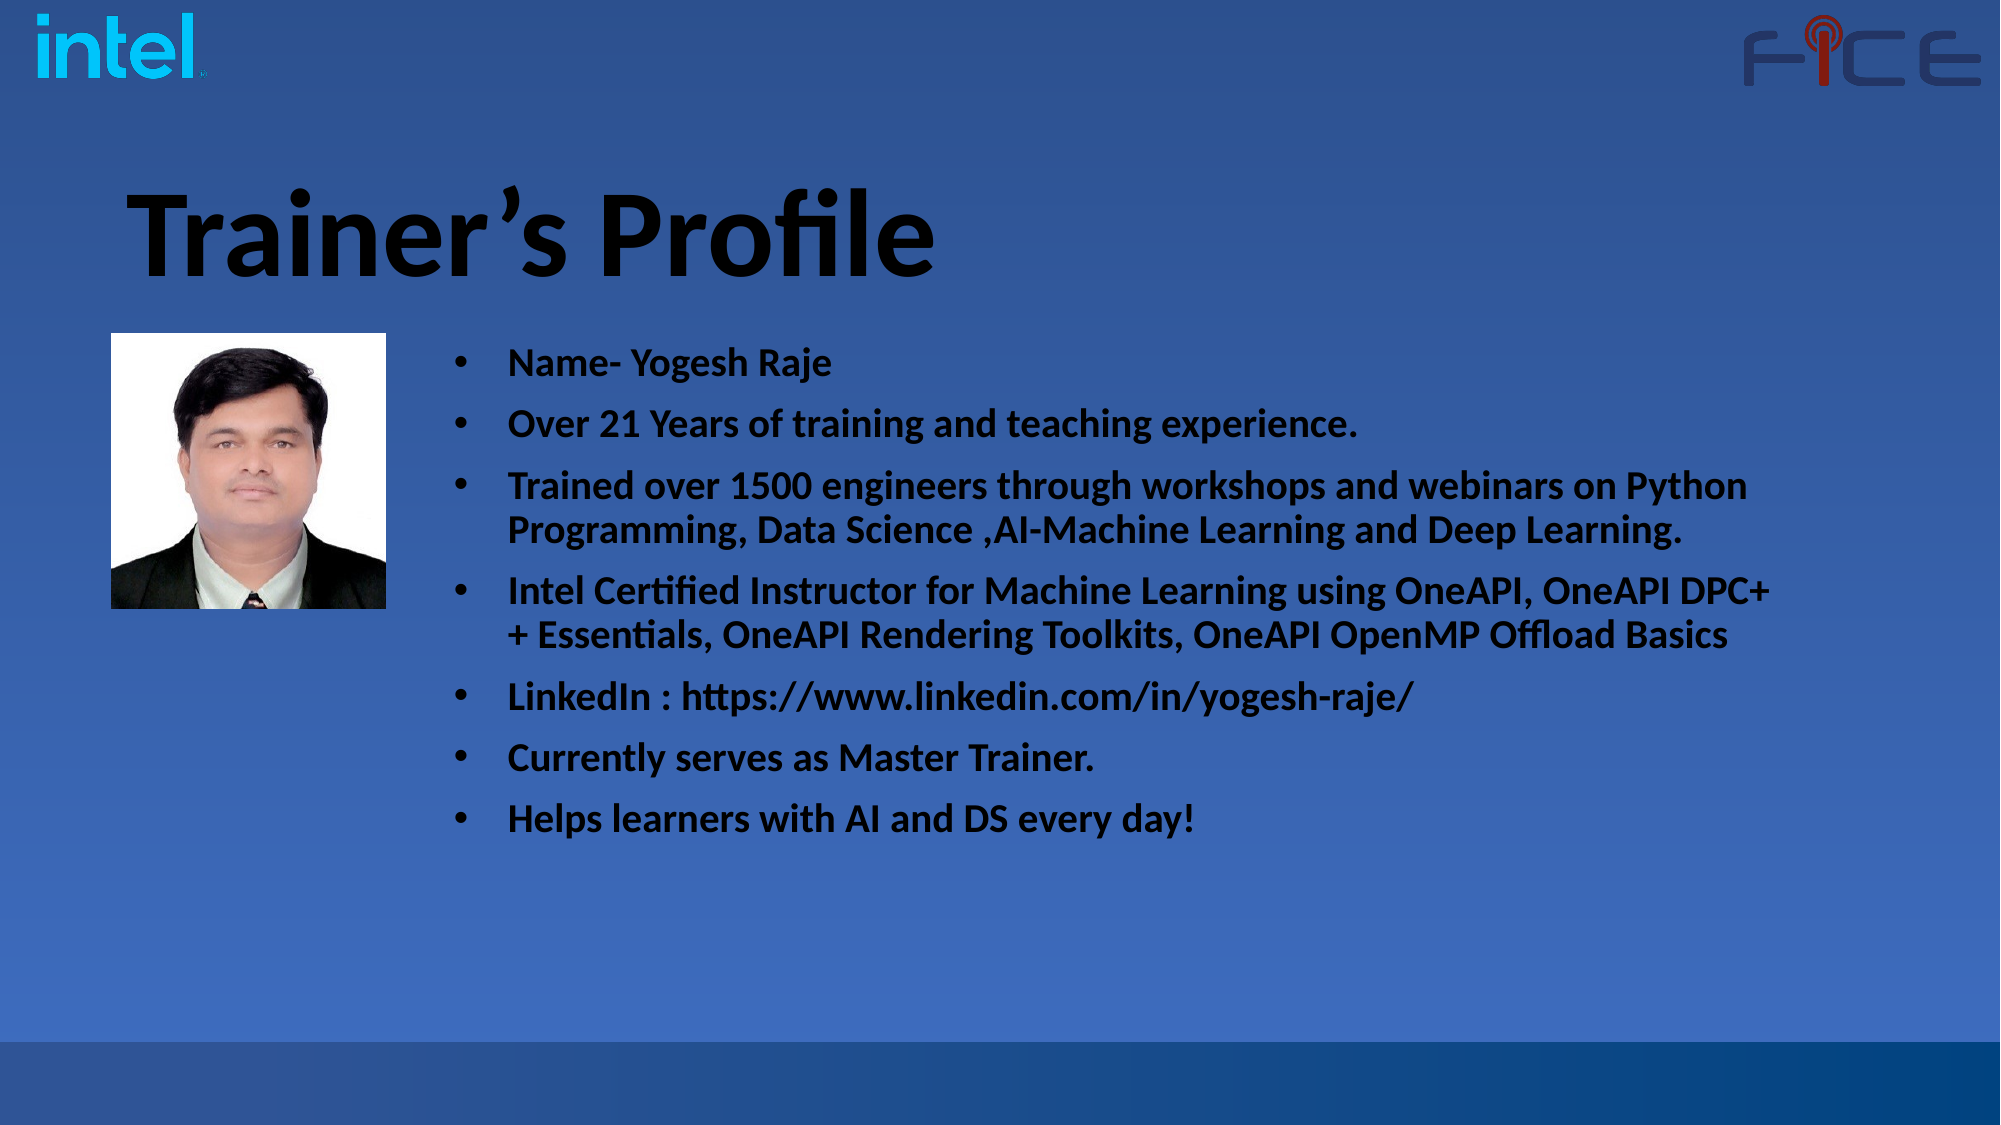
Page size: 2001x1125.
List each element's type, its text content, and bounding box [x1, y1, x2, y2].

subtitle Name- Yogesh Raje Over 21 Years of training and teaching experience. Trained over 1500 engineers through workshops and webinars on Python Programming, Data Science ,AI-Machine Learning and Deep Learning. Intel Certified Instructor for Machine Learning using OneAPI, OneAPI DPC++ Essentials, OneAPI Rendering Toolkits, OneAPI OpenMP Offload Basics LinkedIn : https://www.linkedin.com/in/yogesh-raje/ Currently serves as Master Trainer. Helps learners with AI and DS every day! [438, 333, 1807, 910]
picture [1744, 15, 1981, 86]
picture [142, 43, 163, 51]
picture [110, 333, 387, 609]
picture [35, 11, 208, 80]
title Trainer’s Profile [111, 129, 1612, 312]
